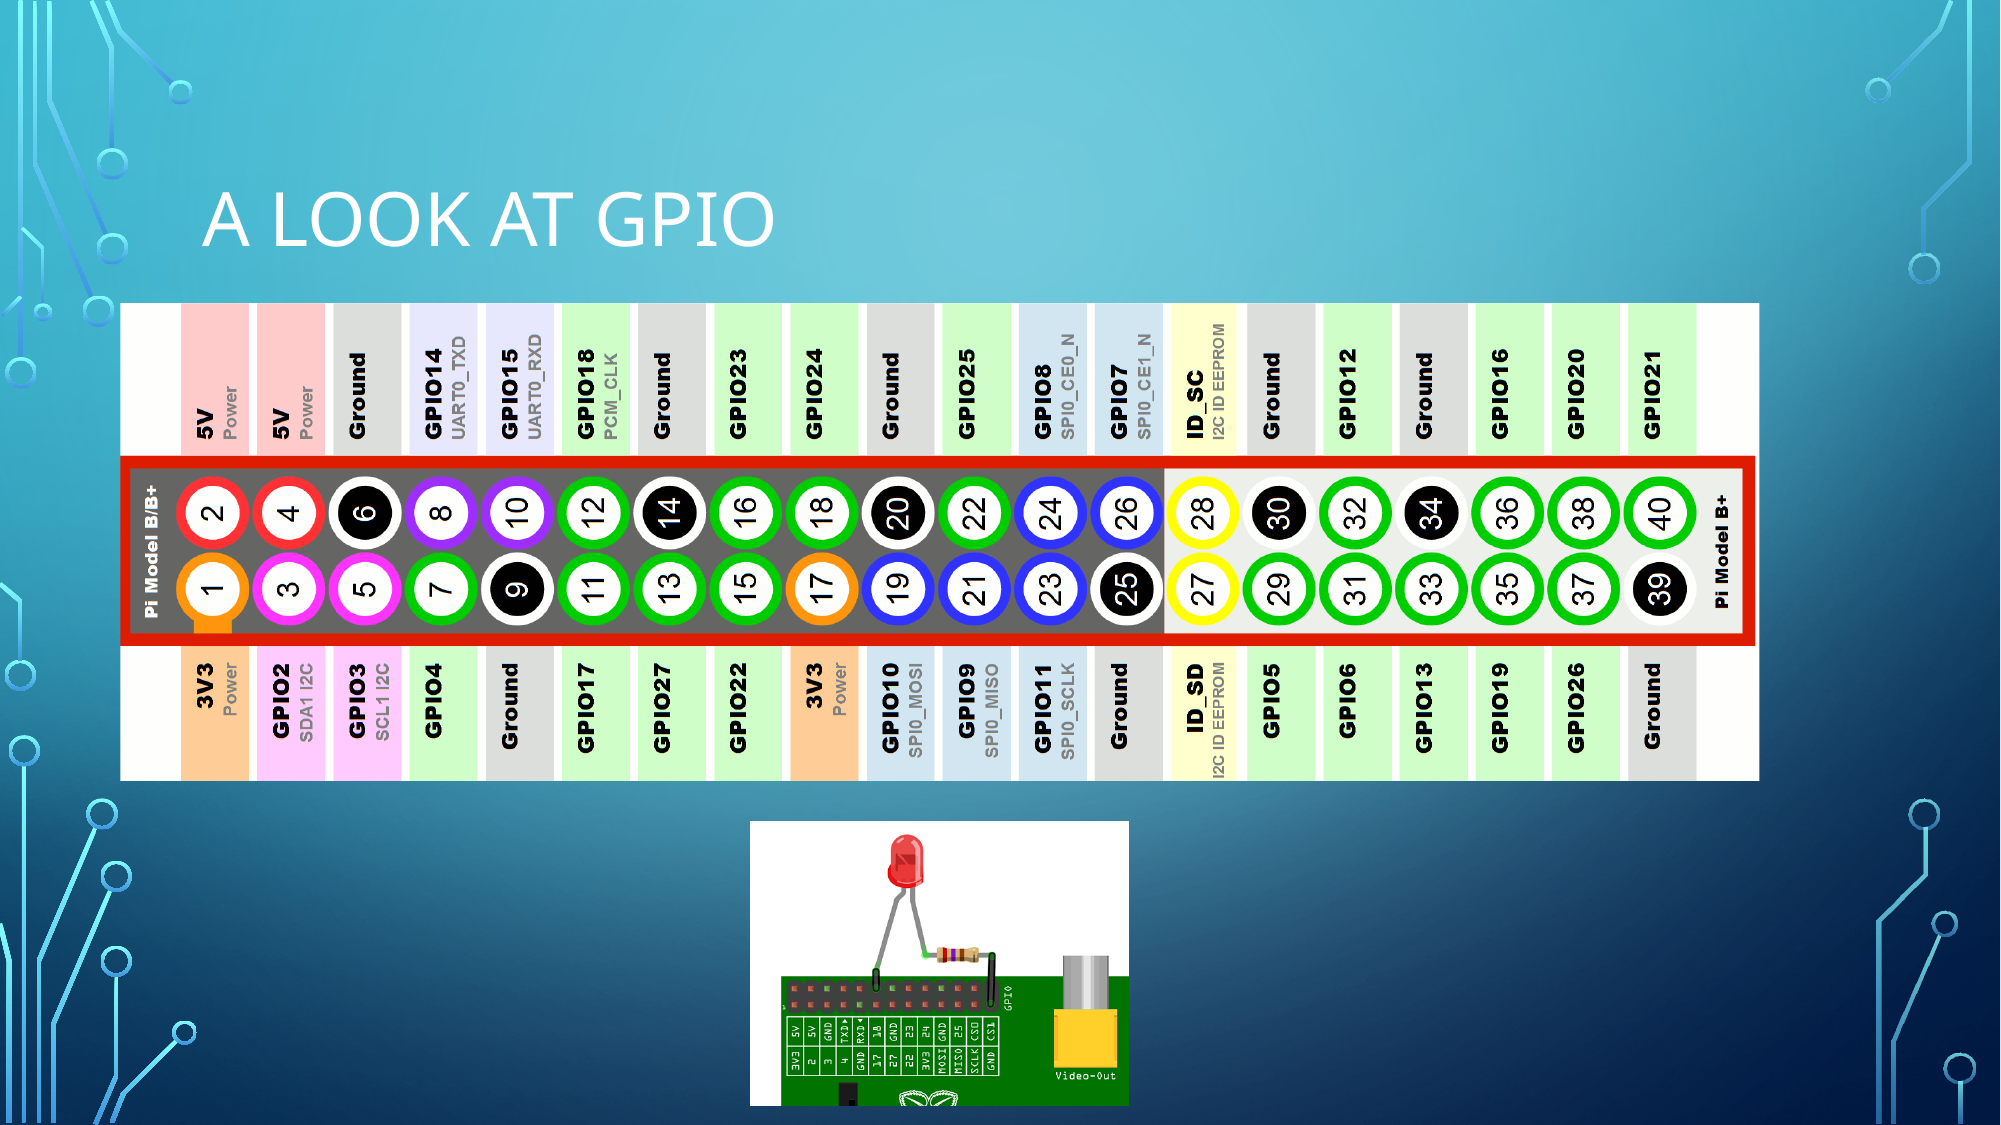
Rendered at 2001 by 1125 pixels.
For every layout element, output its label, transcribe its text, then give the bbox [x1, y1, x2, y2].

title A look at GPIO [187, 101, 1813, 344]
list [750, 821, 1130, 1106]
picture [120, 302, 1760, 782]
